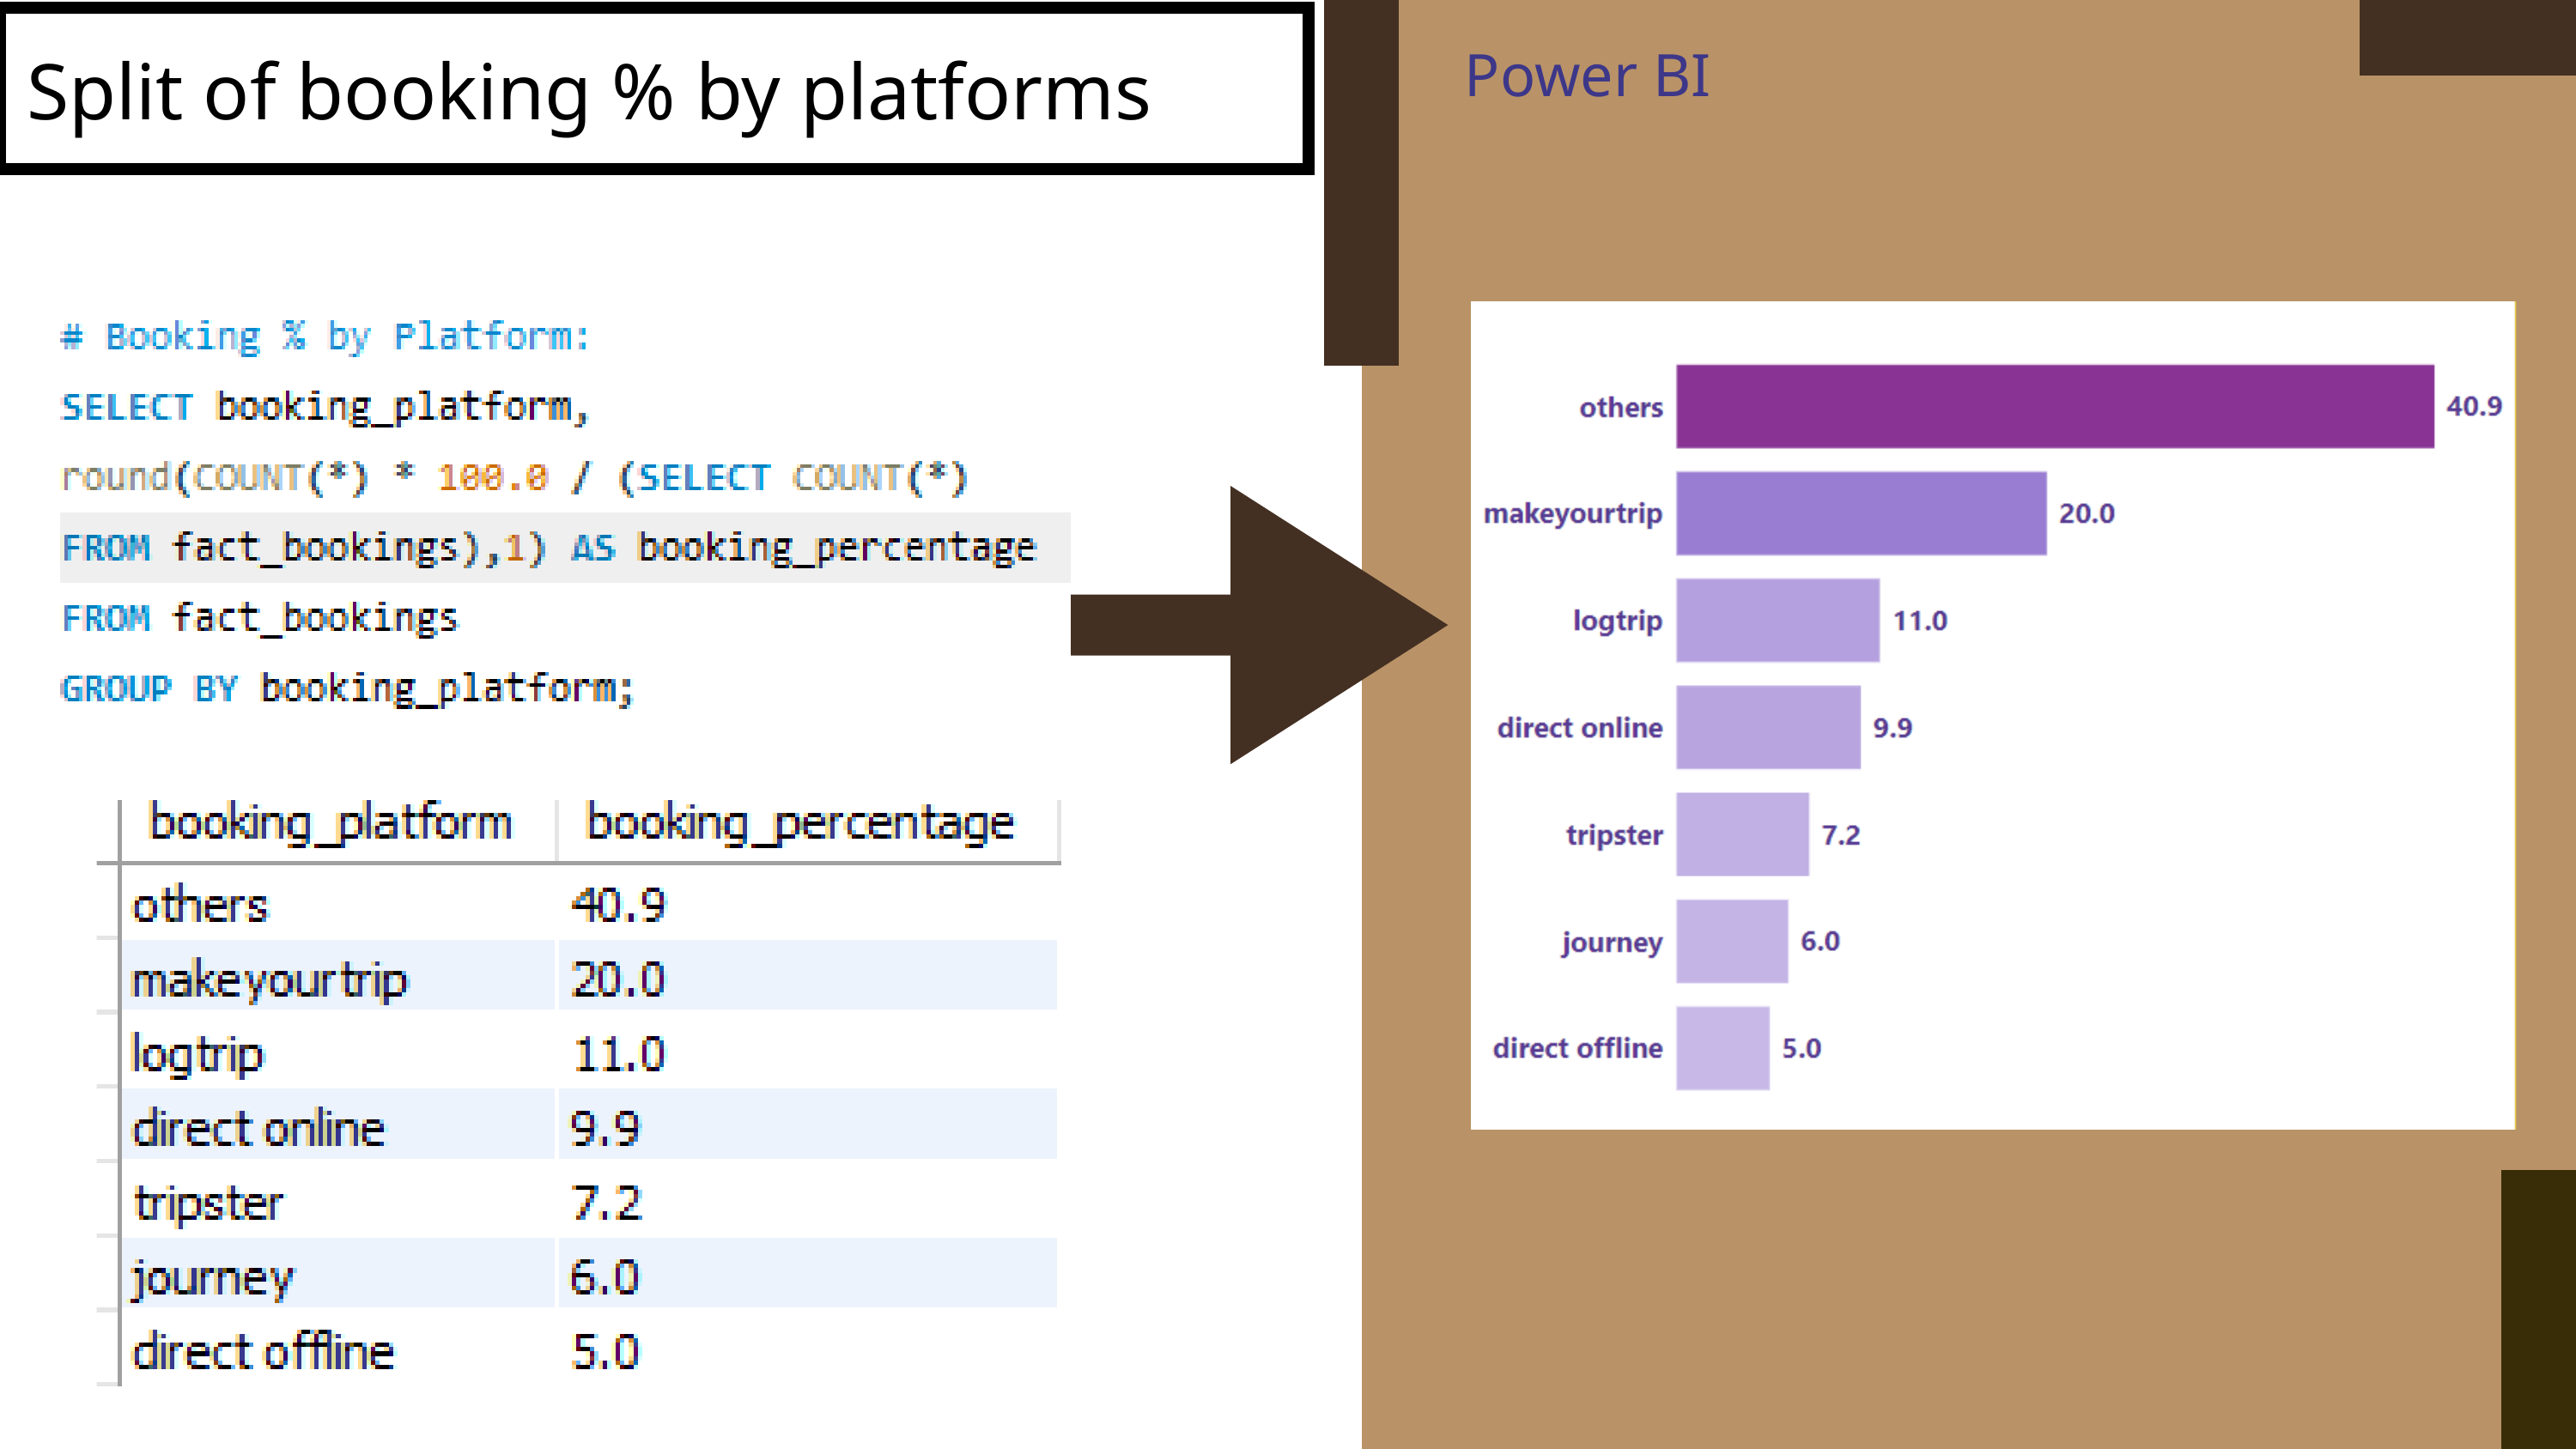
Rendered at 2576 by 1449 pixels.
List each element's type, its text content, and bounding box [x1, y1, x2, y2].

text_box [39, 269, 1071, 765]
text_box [2500, 1170, 2576, 1449]
table_header Split of booking % by platforms [6, 14, 1303, 163]
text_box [2359, 0, 2576, 76]
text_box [1070, 485, 1449, 765]
text_box [96, 800, 1071, 1440]
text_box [1361, 0, 2576, 1449]
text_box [1323, 0, 1400, 366]
